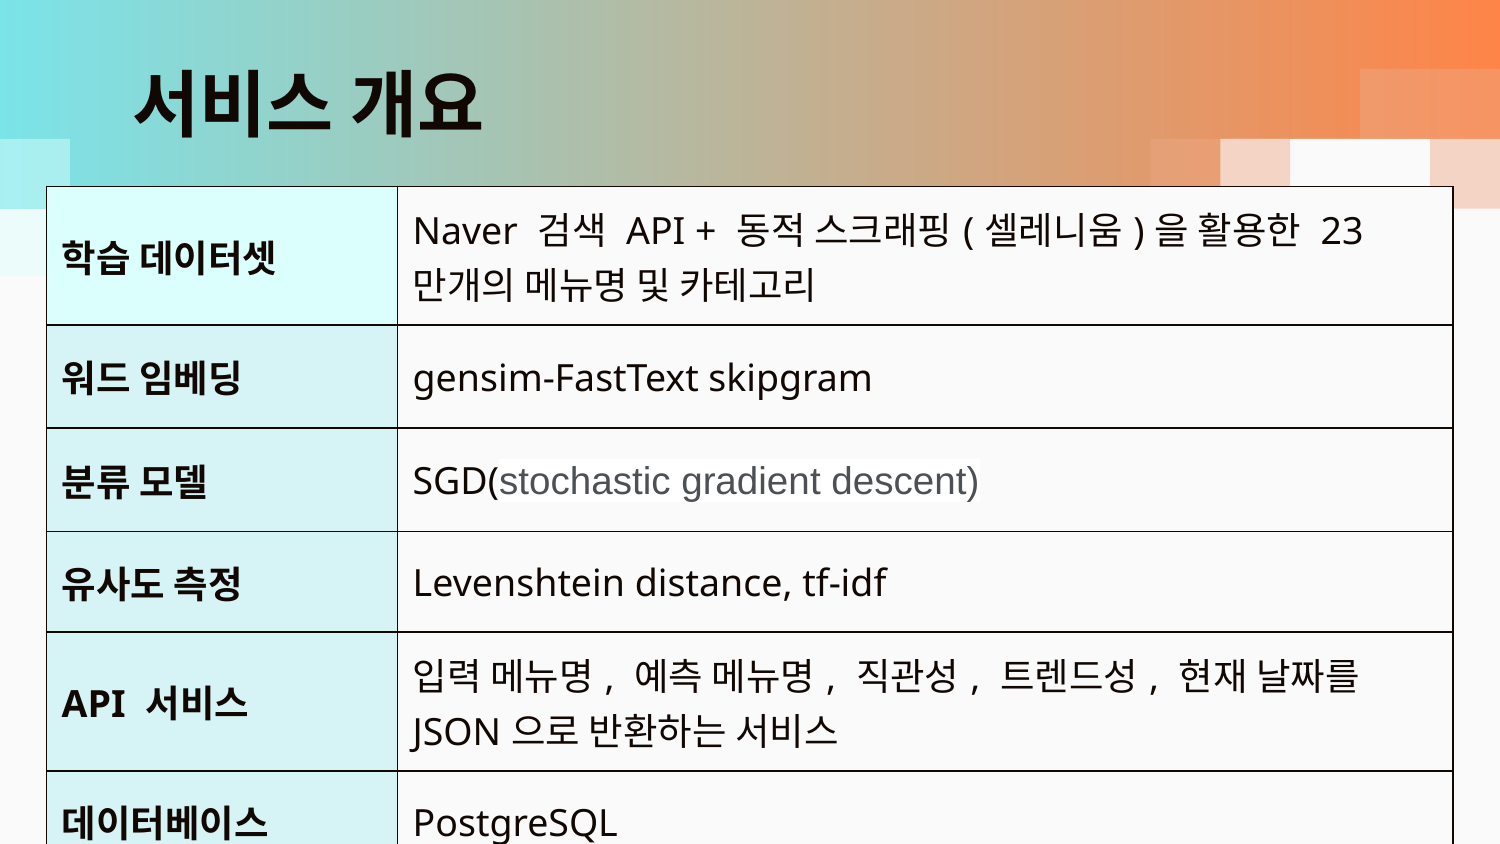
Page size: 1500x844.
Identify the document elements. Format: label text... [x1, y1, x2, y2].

table_cell PostgreSQL [398, 772, 1452, 844]
table_cell API 서비스 [47, 633, 397, 770]
table_cell 분류 모델 [47, 429, 397, 531]
table_cell 유사도 측정 [47, 532, 397, 631]
table_cell 데이터베이스 [47, 772, 397, 844]
table_header Naver 검색 API + 동적 스크래핑(셀레니움)을 활용한 23만개의 메뉴명 및 카테고리 [398, 187, 1452, 324]
table_cell 입력 메뉴명, 예측 메뉴명, 직관성, 트렌드성, 현재 날짜를 JSON으로 반환하는 서비스 [398, 633, 1452, 770]
table_cell Levenshtein distance, tf-idf [398, 532, 1452, 631]
table_cell 워드 임베딩 [47, 326, 397, 427]
table_cell SGD(stochastic gradient descent) [398, 429, 1452, 531]
table_header 학습 데이터셋 [47, 187, 397, 324]
table_cell gensim-FastText skipgram [398, 326, 1452, 427]
title 서비스 개요 [116, 53, 1383, 175]
